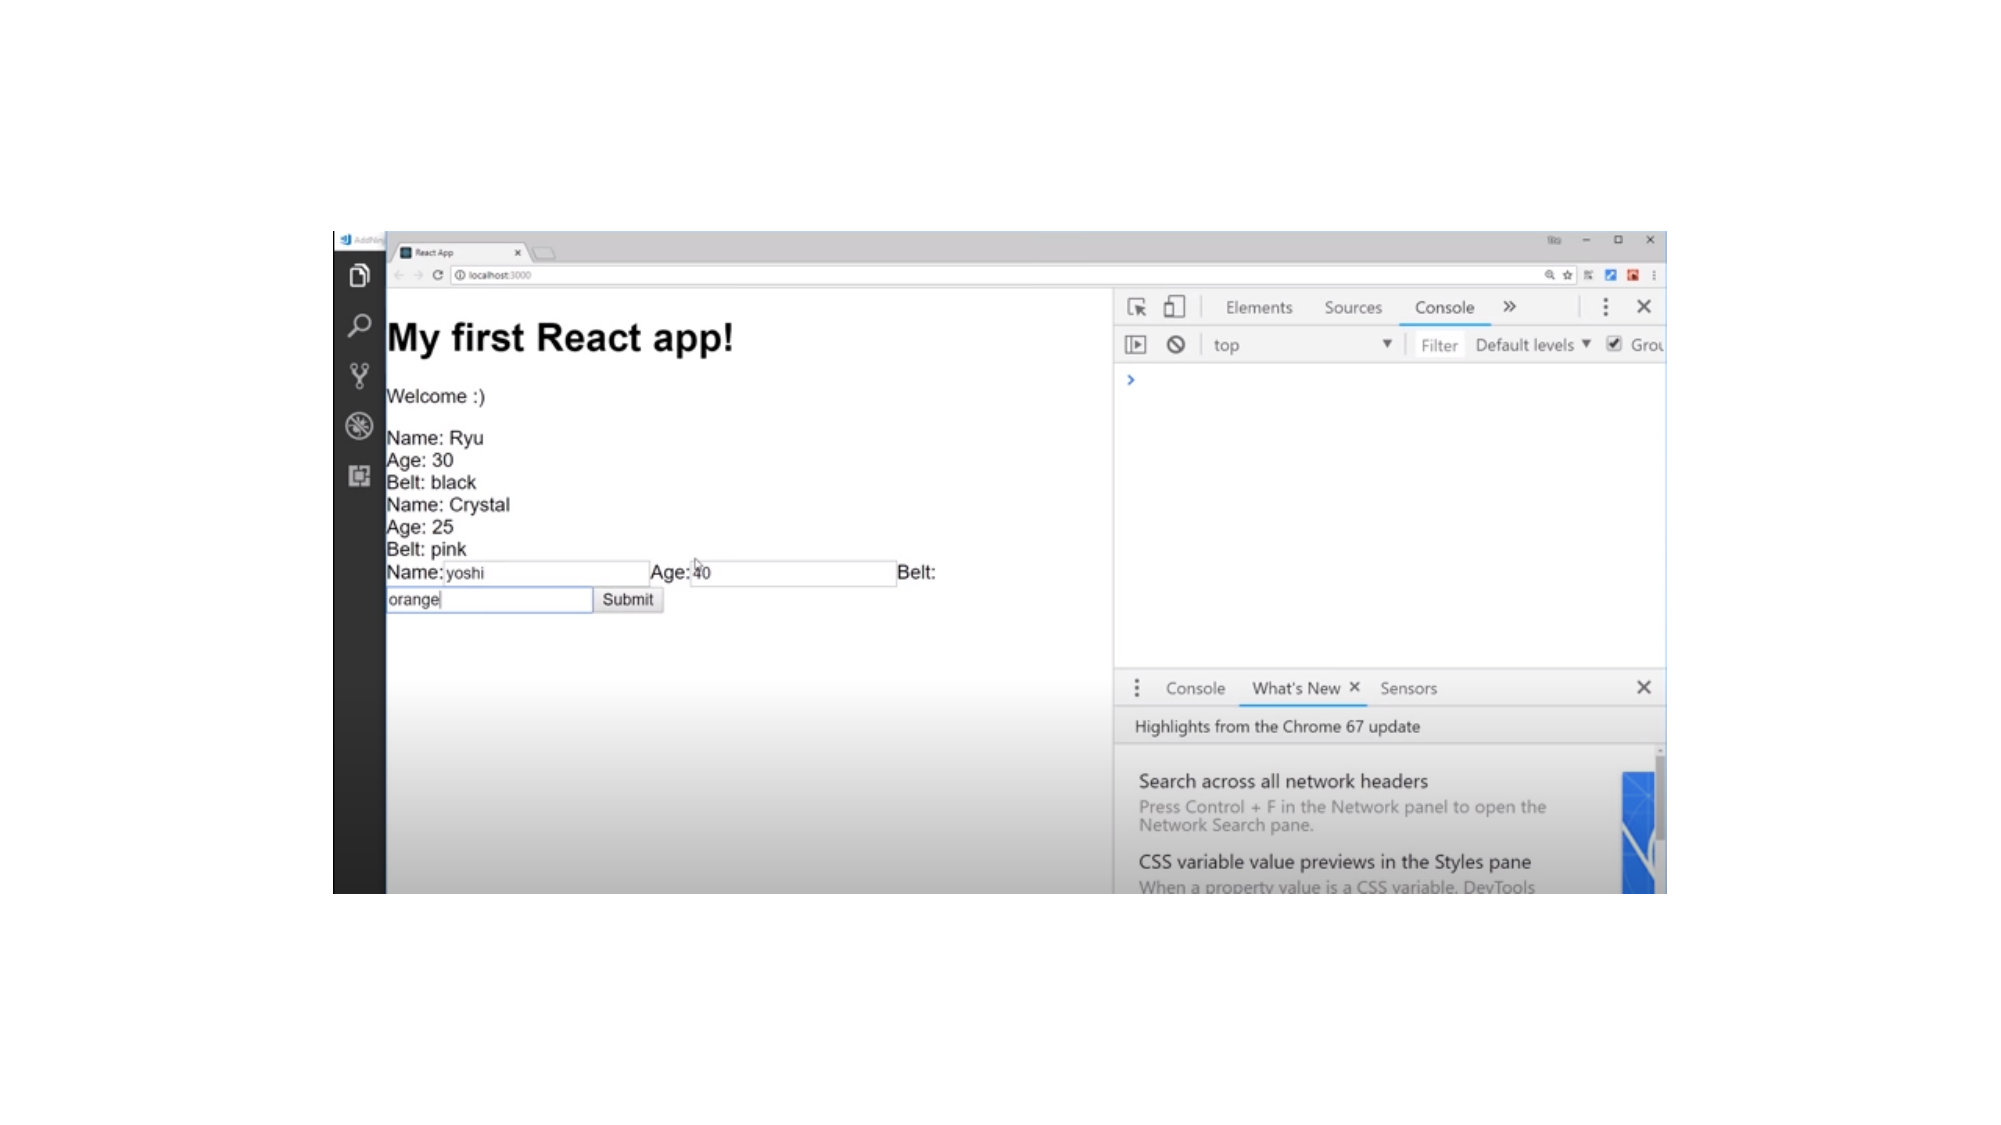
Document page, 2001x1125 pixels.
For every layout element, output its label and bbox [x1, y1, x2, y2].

picture [333, 230, 1667, 894]
